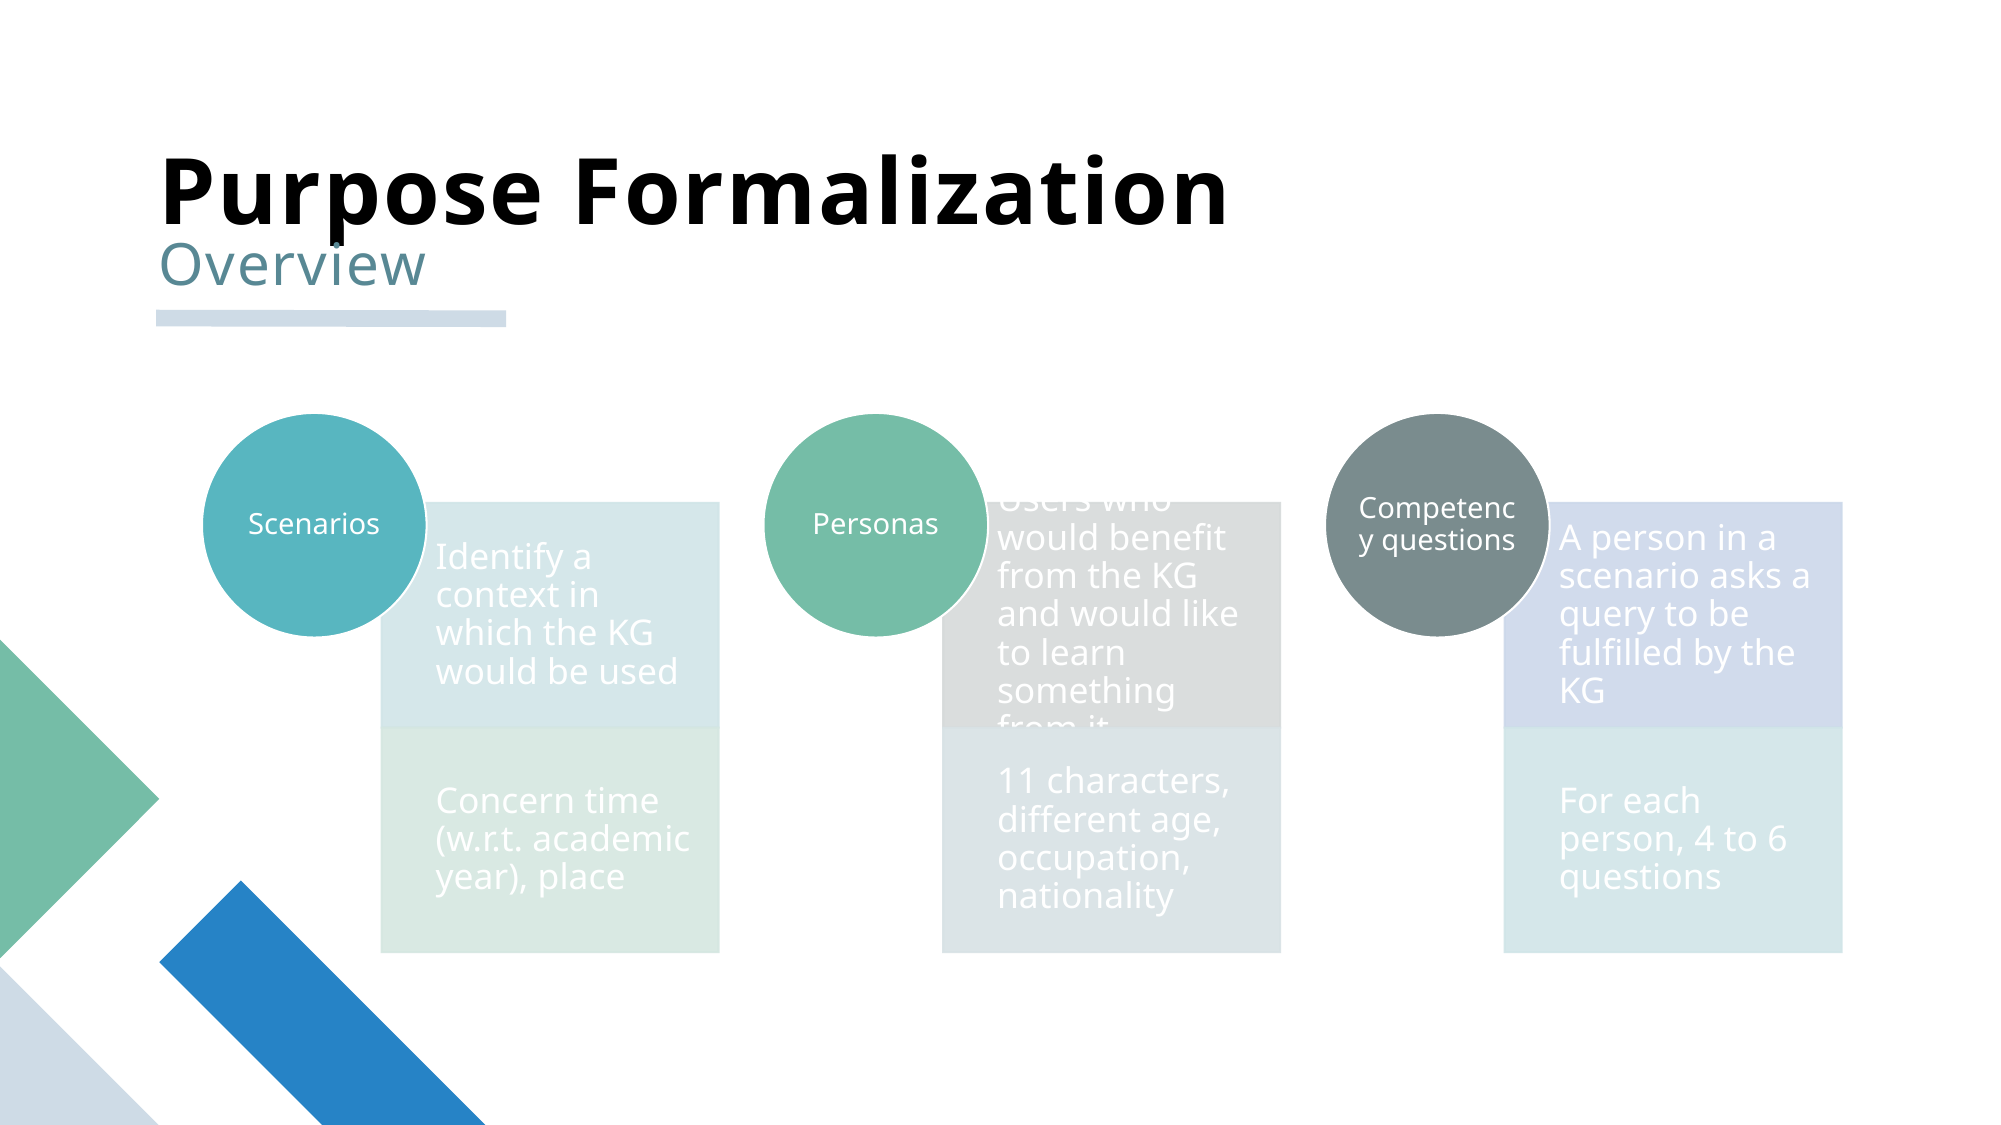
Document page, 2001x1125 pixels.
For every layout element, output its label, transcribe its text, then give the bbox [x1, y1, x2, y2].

title Purpose Formalization [158, 144, 201, 198]
text_box Overview [158, 198, 201, 299]
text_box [201, 123, 1842, 1125]
